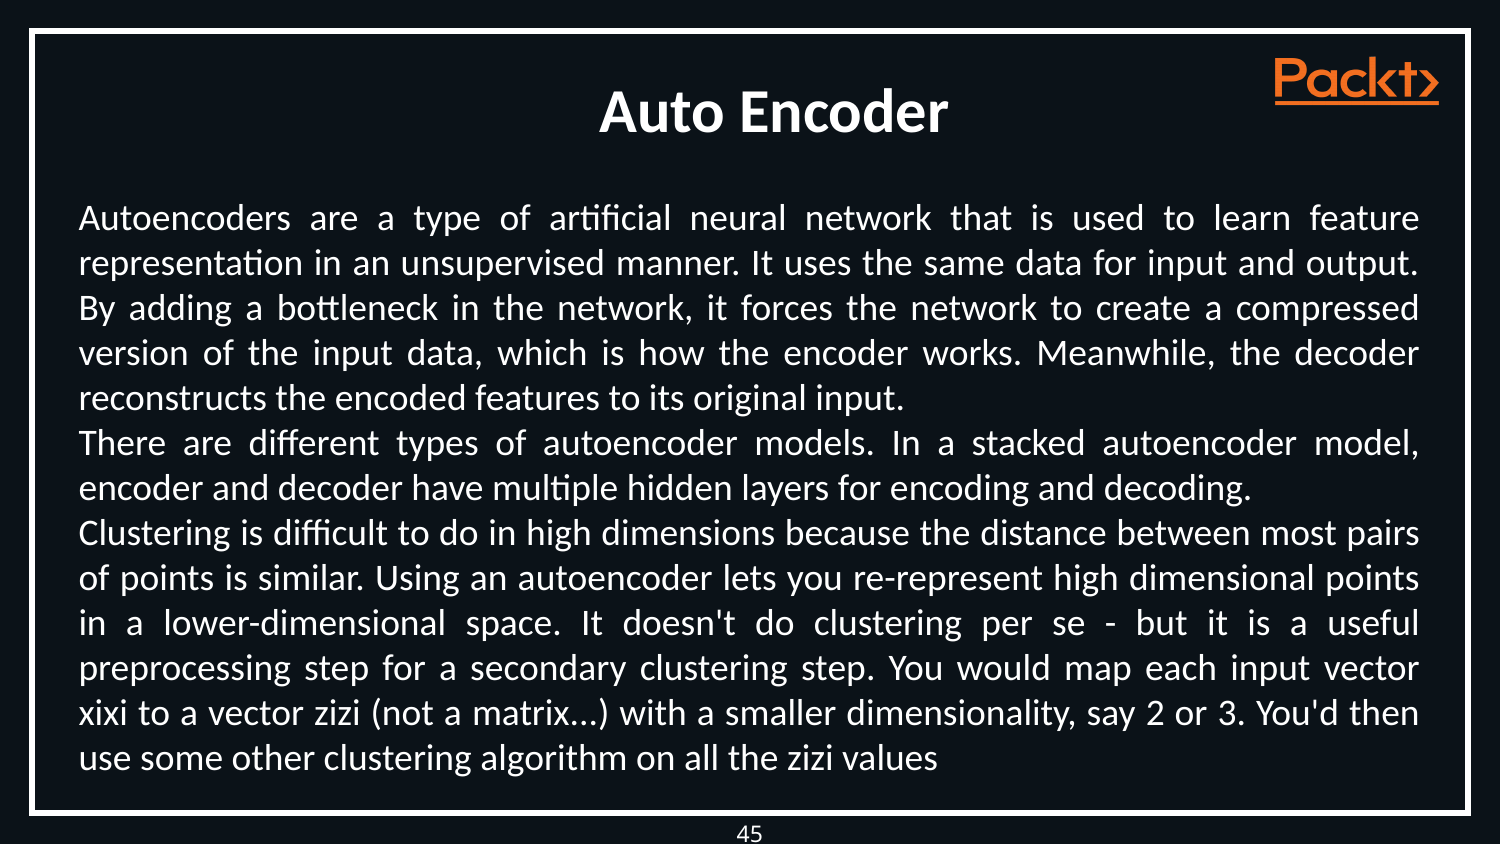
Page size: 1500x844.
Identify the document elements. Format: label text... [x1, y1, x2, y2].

picture [1372, 55, 1442, 107]
title Auto Encoder [128, 33, 1372, 119]
text_box Autoencoders are a type of artificial neural network that is used to learn feature representation in an unsupervised manner. It uses the same data for input and output. By adding a bottleneck in the network, it forces the network to create a compressed version of the input data, which is how the encoder works. Meanwhile, the decoder reconstructs the encoded features to its original input. There are different types of autoencoder models. In a stacked autoencoder model, encoder and decoder have multiple hidden layers for encoding and decoding. Clustering is difficult to do in high dimensions because the distance between most pairs of points is similar. Using an autoencoder lets you re-represent high dimensional points in a lower-dimensional space. It doesn't do clustering per se - but it is a useful preprocessing step for a secondary clustering step. You would map each input vector xixi to a vector zizi (not a matrix...) with a smaller dimensionality, say 2 or 3. You'd then use some other clustering algorithm on all the zizi values [63, 133, 1437, 838]
slide_number ‹#› [0, 804, 1500, 840]
